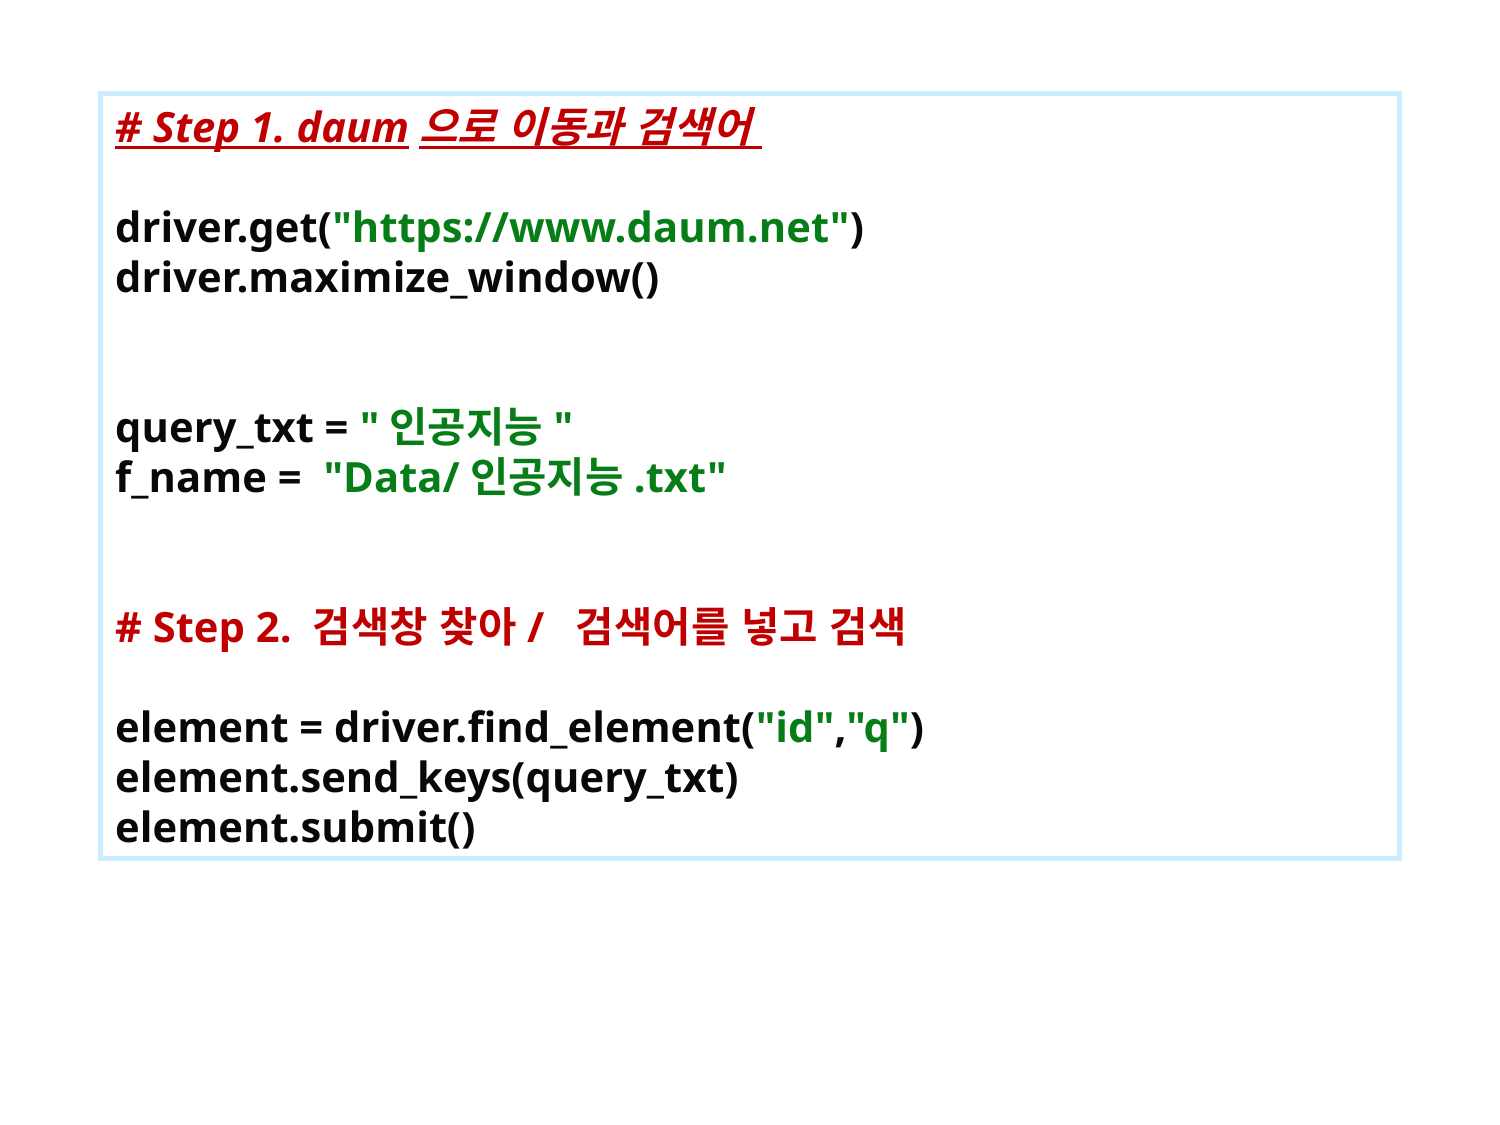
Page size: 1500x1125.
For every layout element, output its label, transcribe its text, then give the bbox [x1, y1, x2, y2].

text_box # Step 1. daum으로 이동과 검색어 driver.get("https://www.daum.net") driver.maximize_window() query_txt = "인공지능" f_name = "Data/인공지능.txt" # Step 2. 검색창 찾아/ 검색어를 넣고 검색 element = driver.find_element("id","q") element.send_keys(query_txt) element.submit() [100, 93, 1400, 859]
